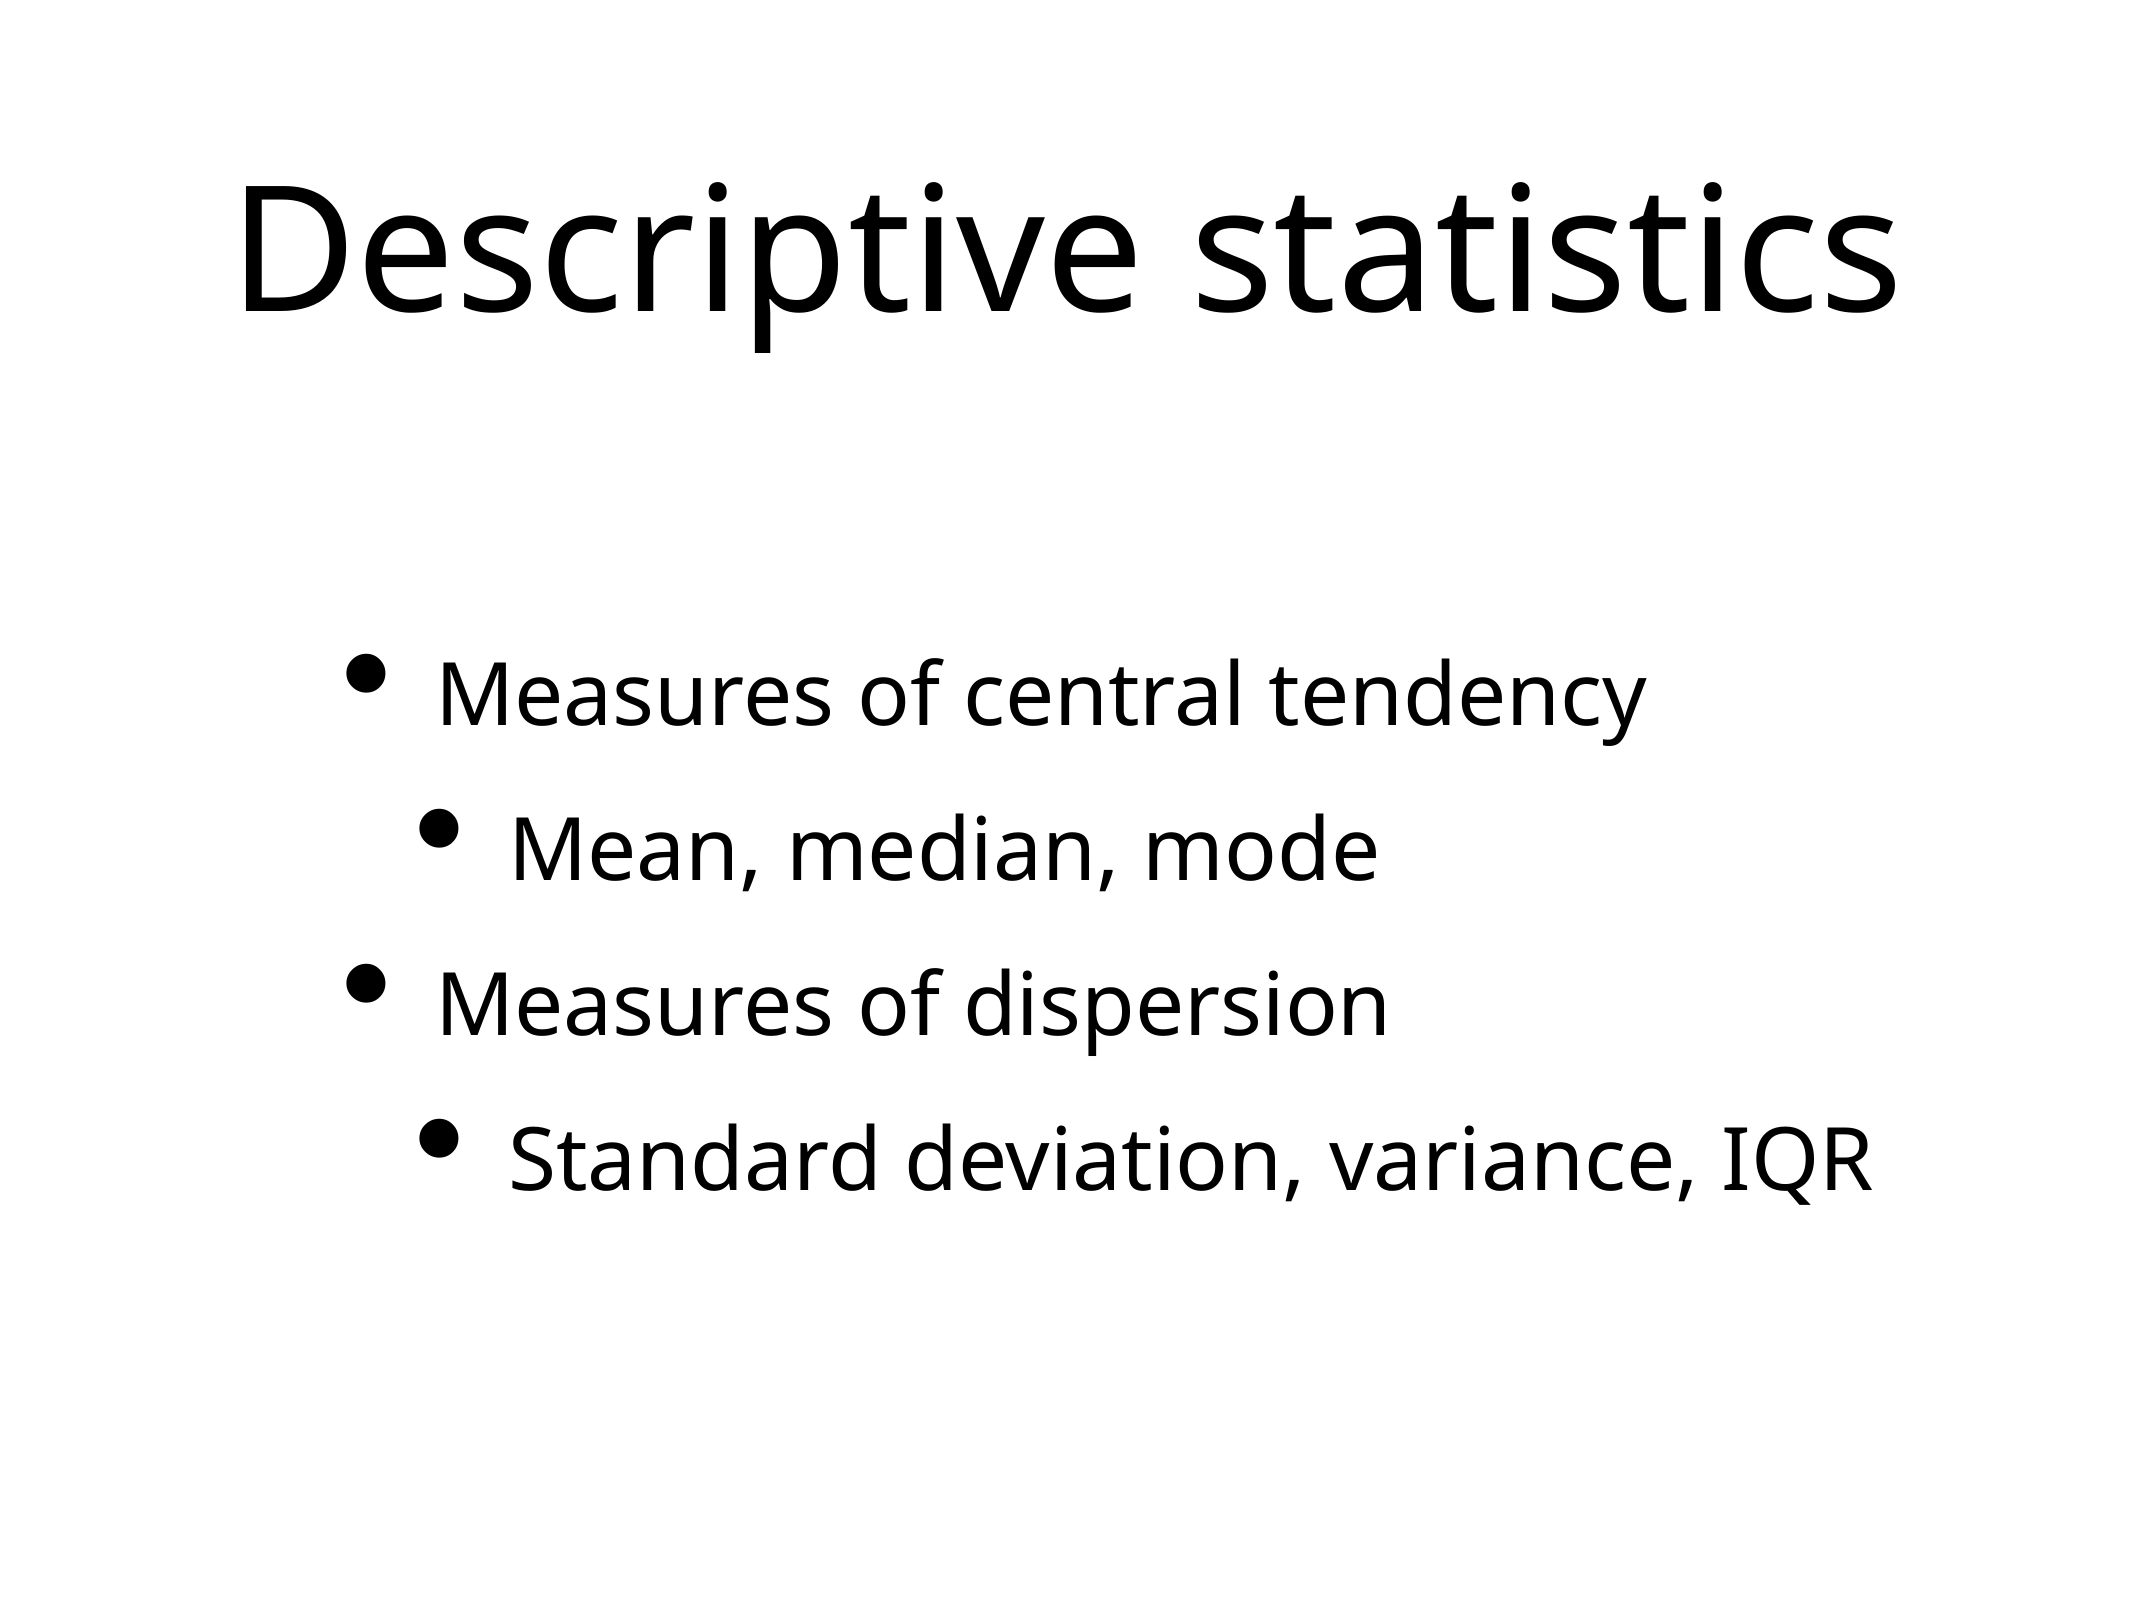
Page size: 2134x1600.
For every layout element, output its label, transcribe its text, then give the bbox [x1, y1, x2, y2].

title Descriptive statistics [207, 41, 1926, 443]
list Measures of central tendency Mean, median, mode Measures of dispersion Standard deviation, variance, IQR [207, 453, 1926, 1393]
